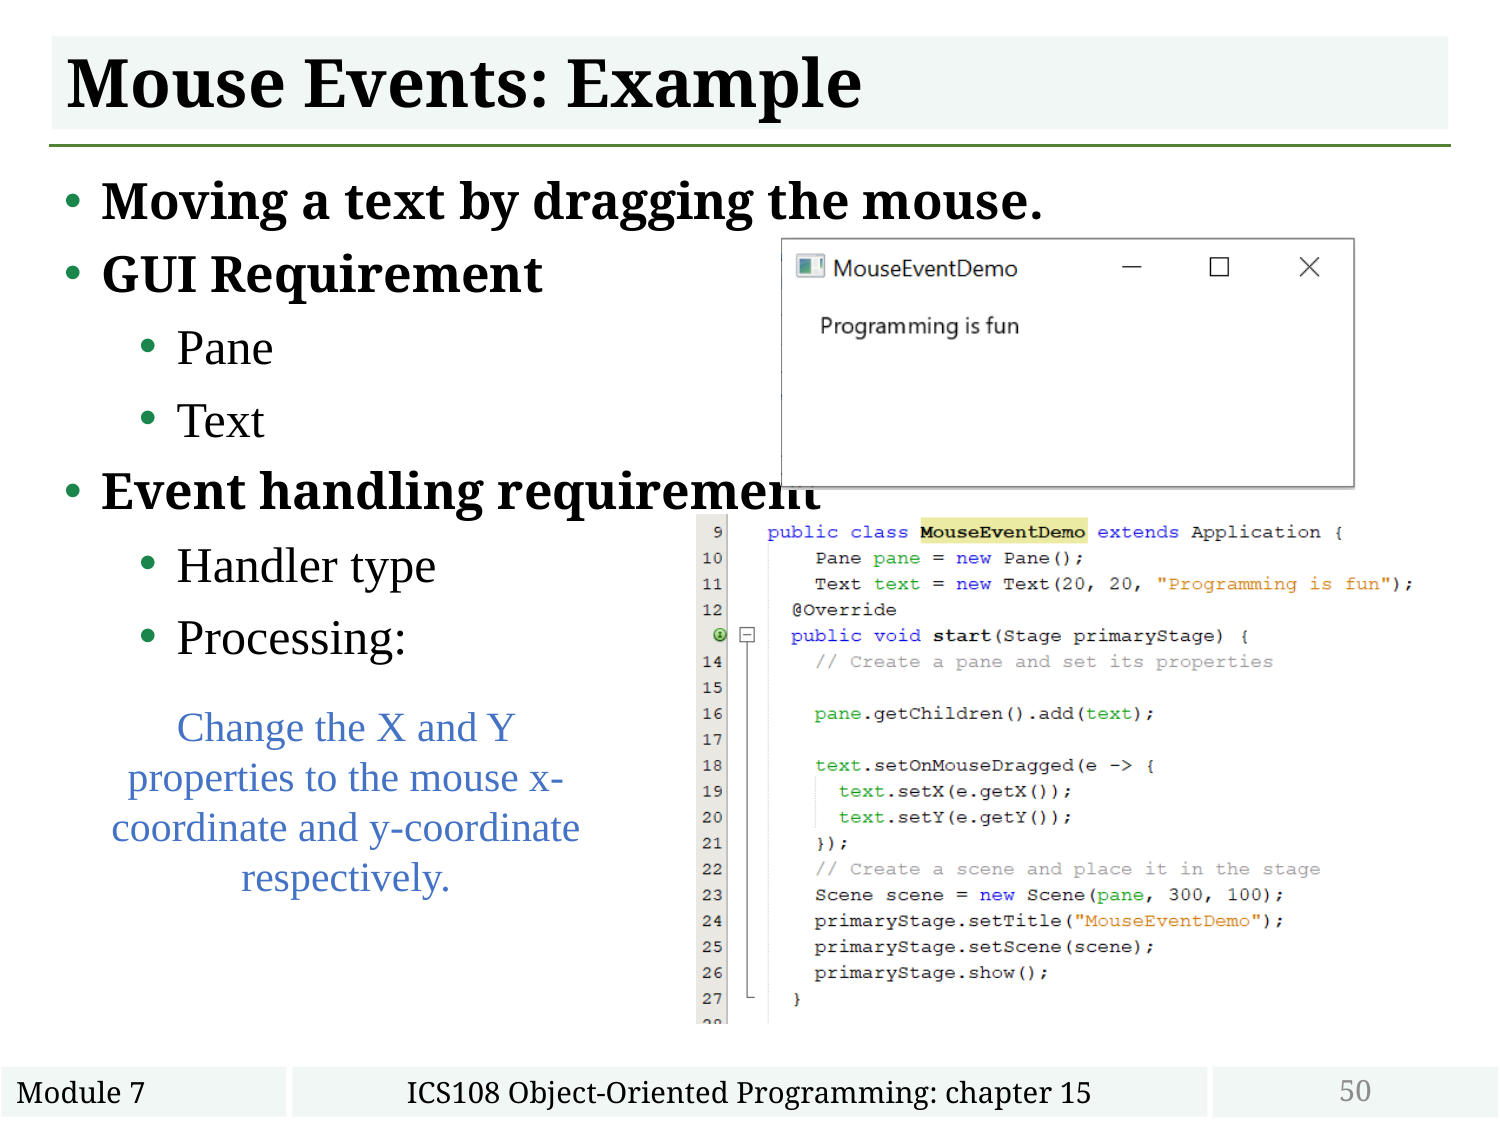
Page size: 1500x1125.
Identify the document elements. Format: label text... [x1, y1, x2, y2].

picture [781, 237, 1356, 490]
text_box [79, 331, 370, 515]
picture [696, 514, 1440, 1024]
title Mouse Events: Example [51, 36, 1449, 130]
slide_number 50 [1212, 1066, 1498, 1118]
text_box Change the X and Y properties to the mouse x-coordinate and y-coordinate respectively. [79, 691, 614, 943]
text_box [49, 653, 696, 855]
list Moving a text by dragging the mouse. GUI Requirement Pane Text Event handling requirement Handler type Processing: [49, 162, 1451, 1060]
